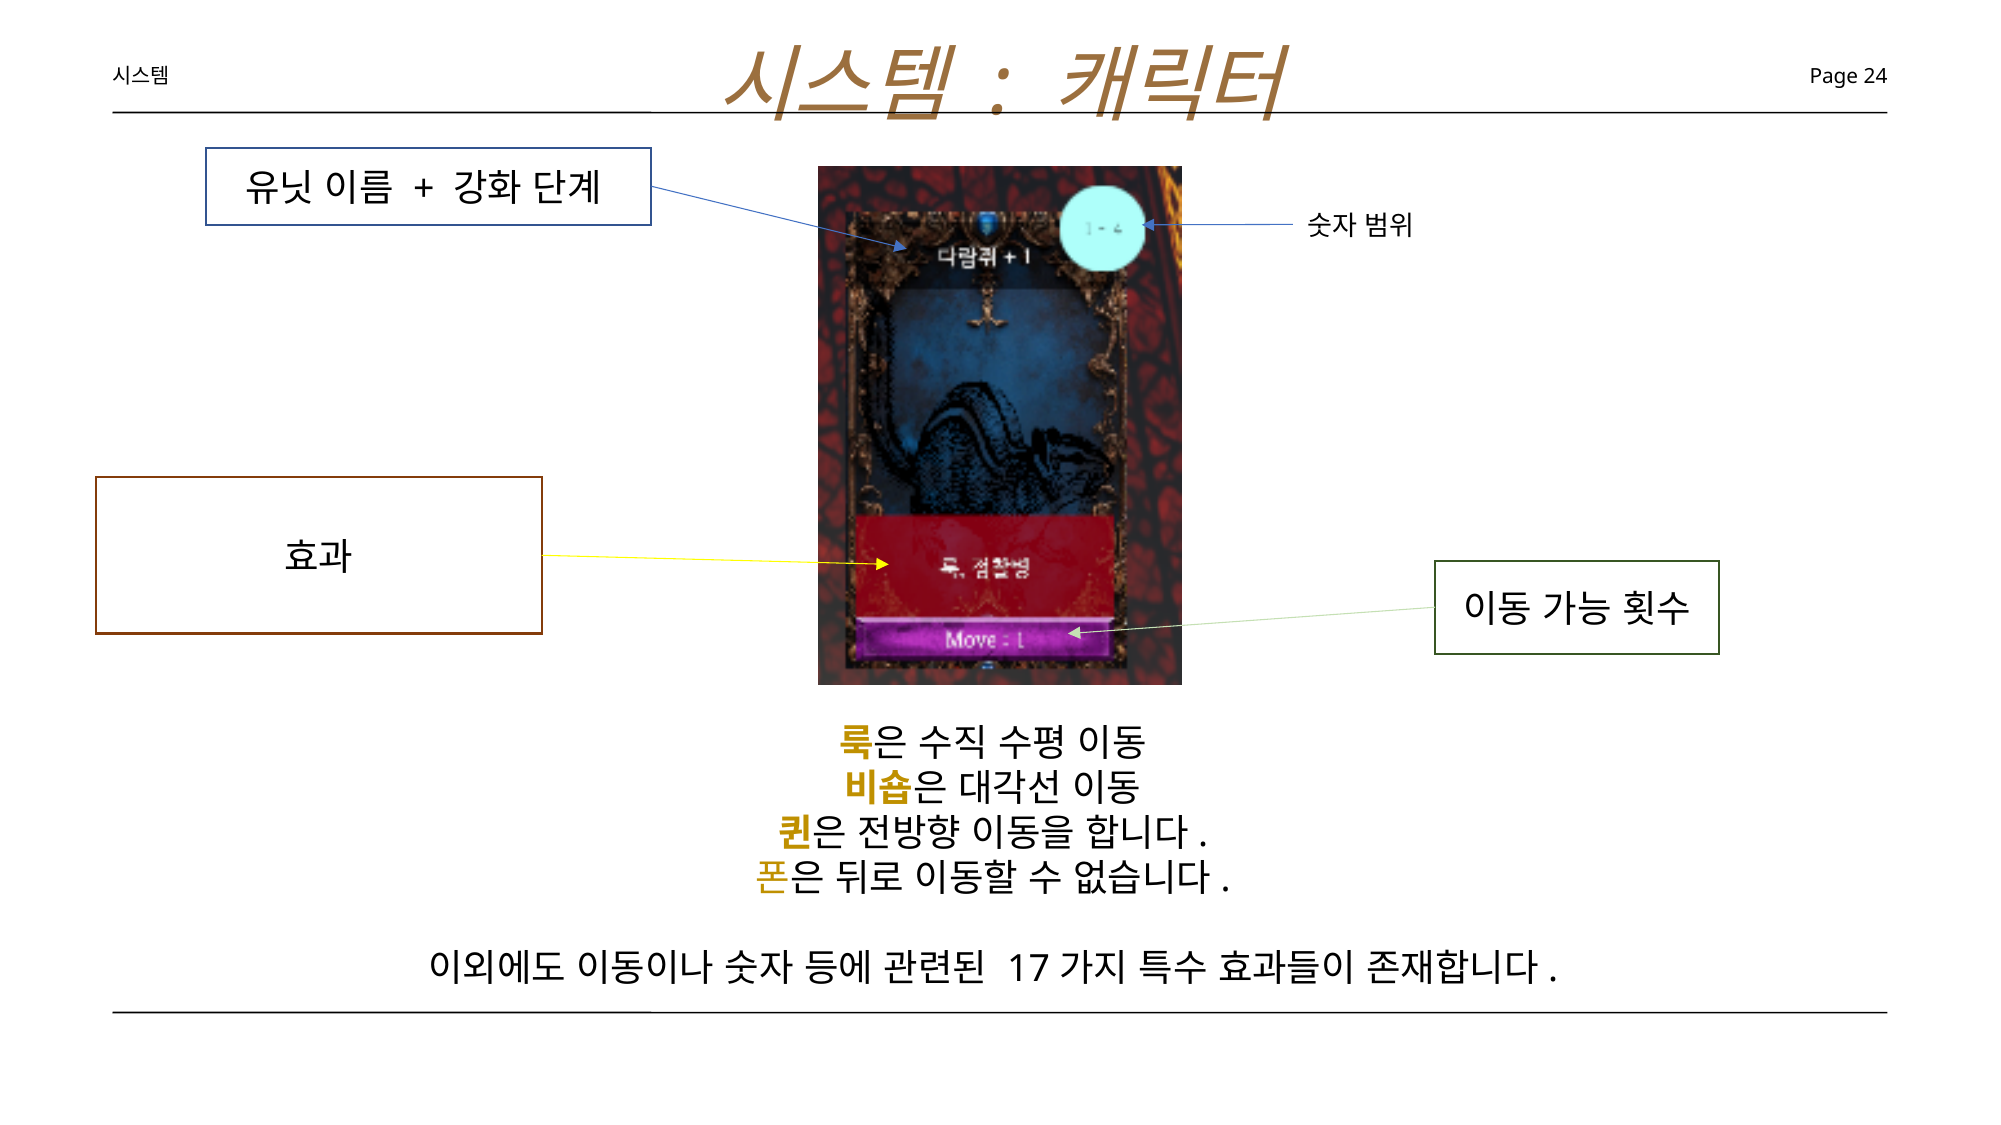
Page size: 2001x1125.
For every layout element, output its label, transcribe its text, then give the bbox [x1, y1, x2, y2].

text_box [1067, 607, 1436, 634]
text_box 이동 가능 횟수 [1434, 560, 1720, 655]
picture [817, 166, 1182, 685]
text_box 룩은 수직 수평 이동 비숍은 대각선 이동 퀸은 전방향 이동을 합니다. 폰은 뒤로 이동할 수 없습니다. 이외에도 이동이나 숫자 등에 관련된 17가지 특수 효과들이 존재합니다. [409, 711, 1578, 997]
text_box Page 24 [1505, 58, 1888, 88]
text_box 시스템 : 캐릭터 [697, 113, 1302, 132]
text_box 유닛 이름 + 강화 단계 [205, 147, 652, 226]
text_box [651, 186, 907, 249]
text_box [541, 555, 889, 565]
text_box 숫자 범위 [1292, 200, 1506, 248]
text_box 효과 [95, 476, 543, 635]
text_box 시스템 : 캐릭터 [697, 0, 1302, 112]
text_box 시스템 [112, 58, 495, 88]
